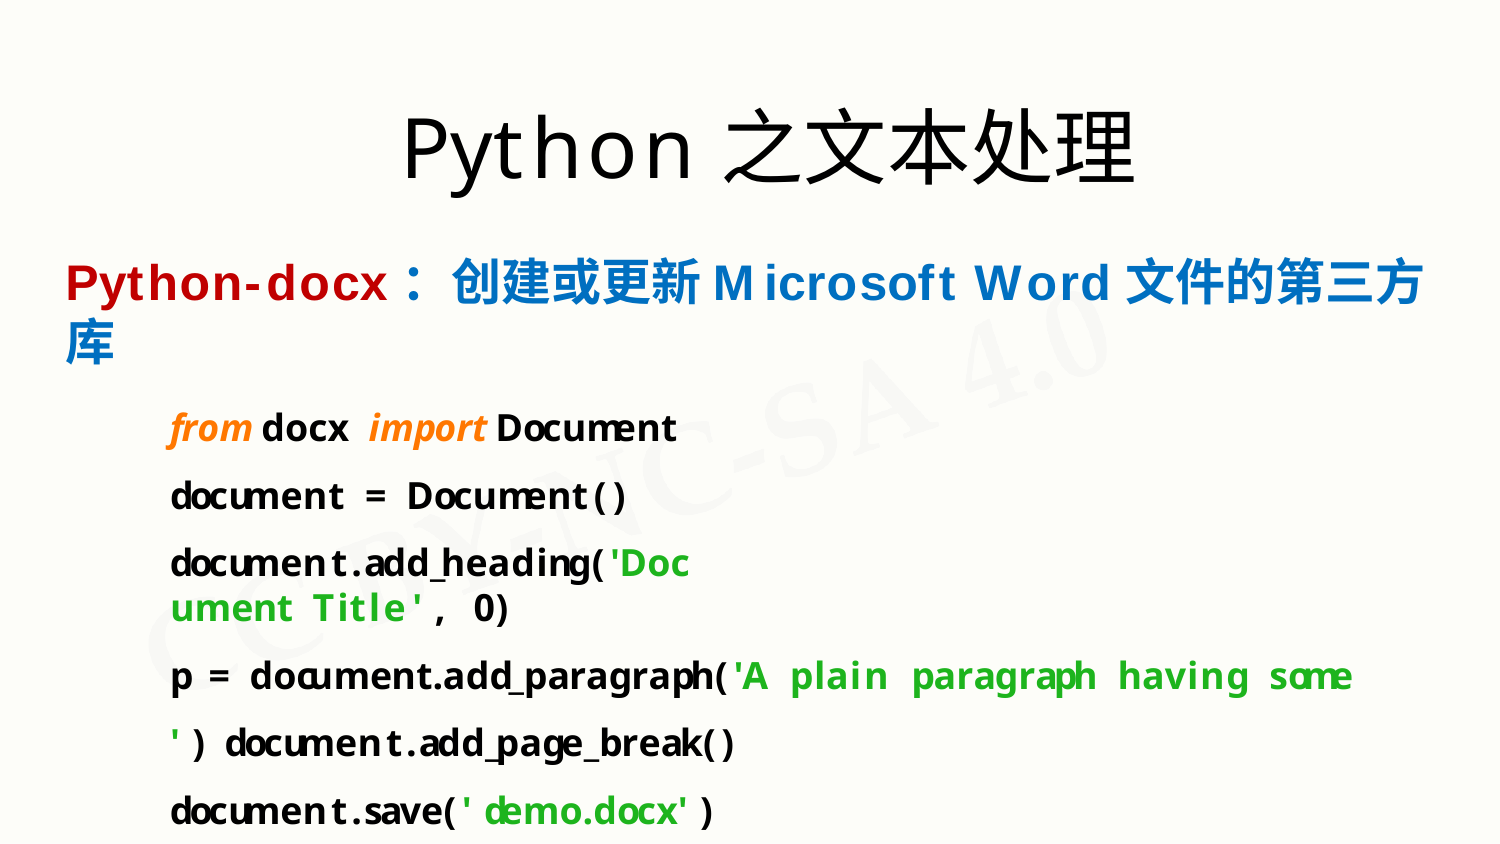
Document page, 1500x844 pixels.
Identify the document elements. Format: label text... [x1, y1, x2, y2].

text_box Python-docx：创建或更新Microsoft Word文件的第三方库 from docx import Document document = Document() document.add_heading('Document Title', 0) p = document.add_paragraph('A plain paragraph having some ') document.add_page_break() document.save('demo.docx') http://python-docx.readthedocs.io/en/latest/index.html [63, 250, 1445, 844]
title Python之文本处理 [265, 95, 1235, 237]
